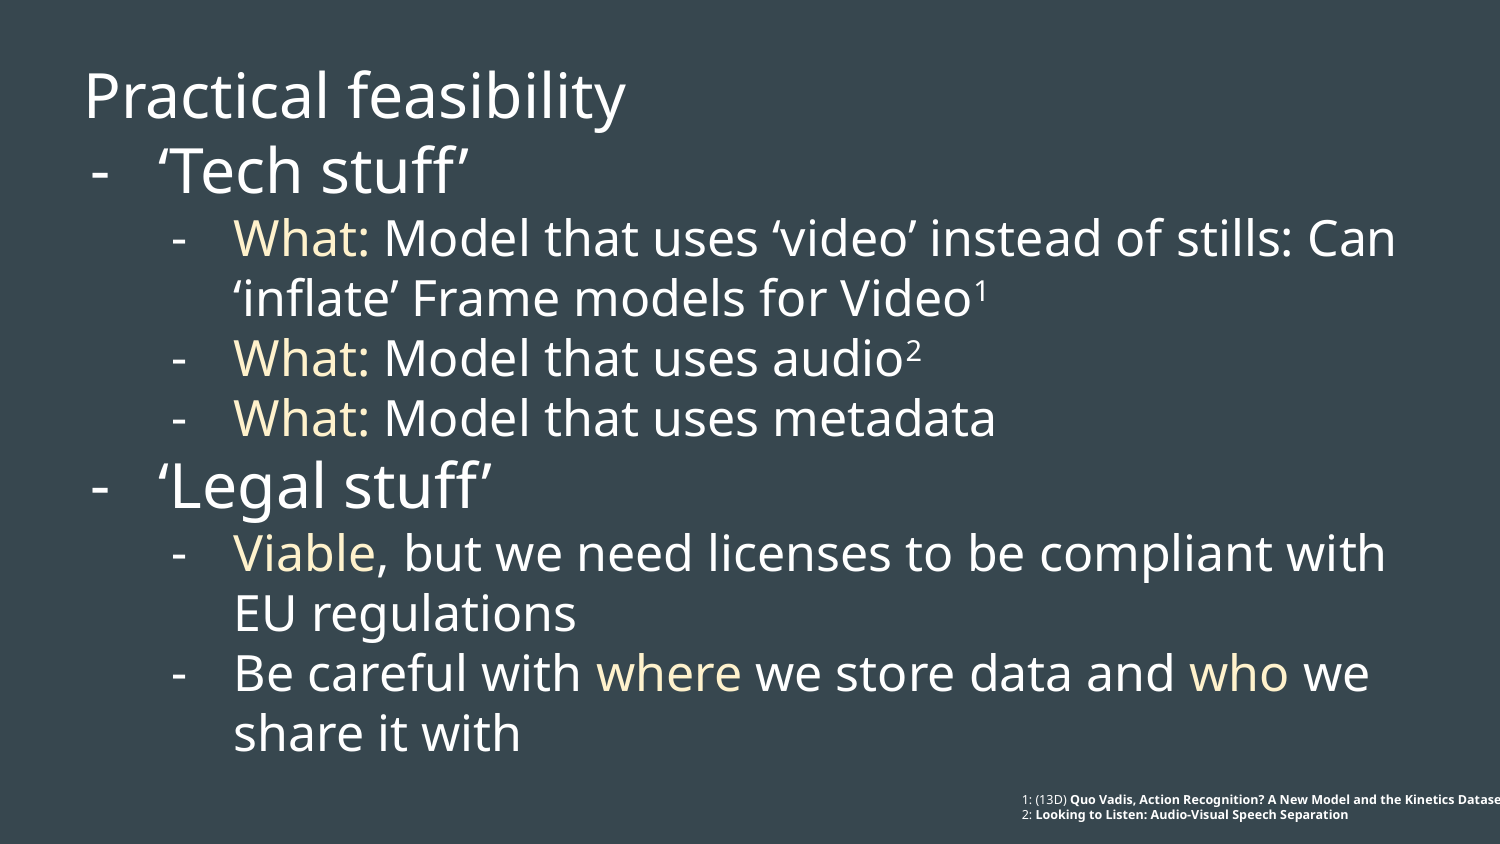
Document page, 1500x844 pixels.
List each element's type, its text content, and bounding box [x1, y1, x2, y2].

text_box Practical feasibility ‘Tech stuff’ What: Model that uses ‘video’ instead of stills: Can ‘inflate’ Frame models for Video1 What: Model that uses audio2 What: Model that uses metadata ‘Legal stuff’ Viable, but we need licenses to be compliant with EU regulations Be careful with where we store data and who we share it with [68, 41, 1420, 797]
text_box 1: (13D) Quo Vadis, Action Recognition? A New Model and the Kinetics Dataset 2: Looking to Listen: Audio-Visual Speech Separation [1006, 779, 1500, 804]
